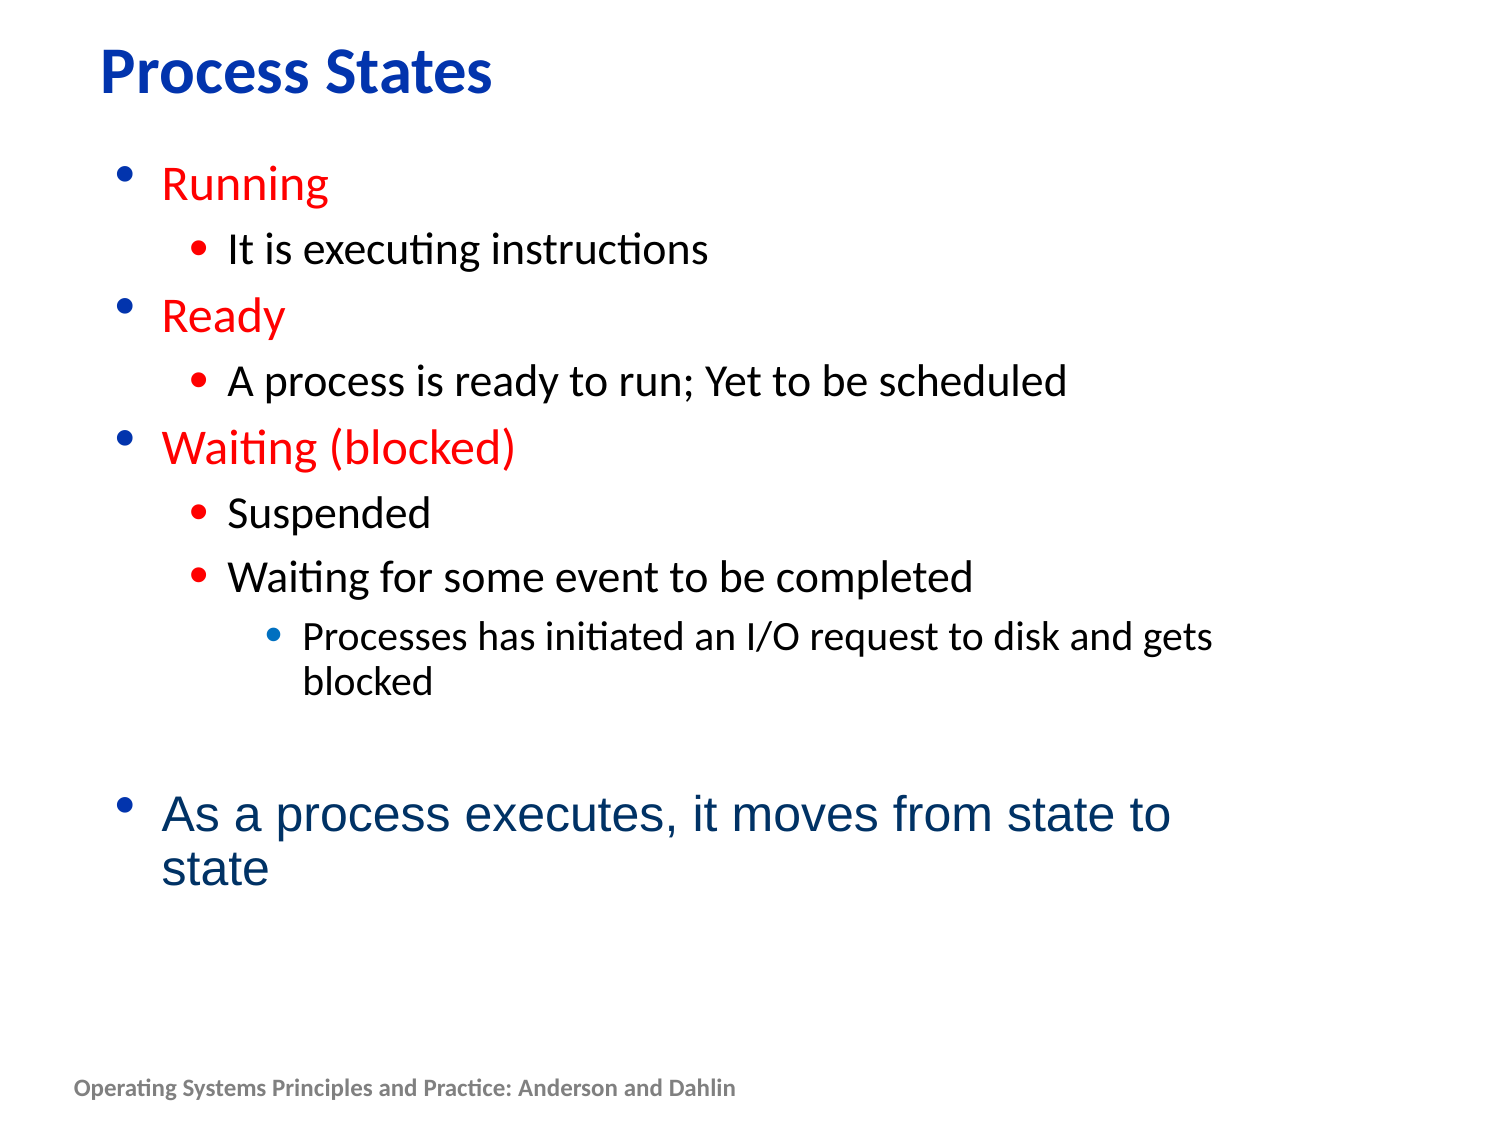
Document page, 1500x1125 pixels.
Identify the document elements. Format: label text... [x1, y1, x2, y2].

title Process States [85, 28, 1261, 117]
text_box Operating Systems Principles and Practice: Anderson and Dahlin [58, 1064, 764, 1110]
list Running It is executing instructions Ready A process is ready to run; Yet to be scheduled Waiting (blocked) Suspended Waiting for some event to be completed Processes has initiated an I/O request to disk and gets blocked As a process executes, it moves from state to state [99, 149, 1261, 988]
